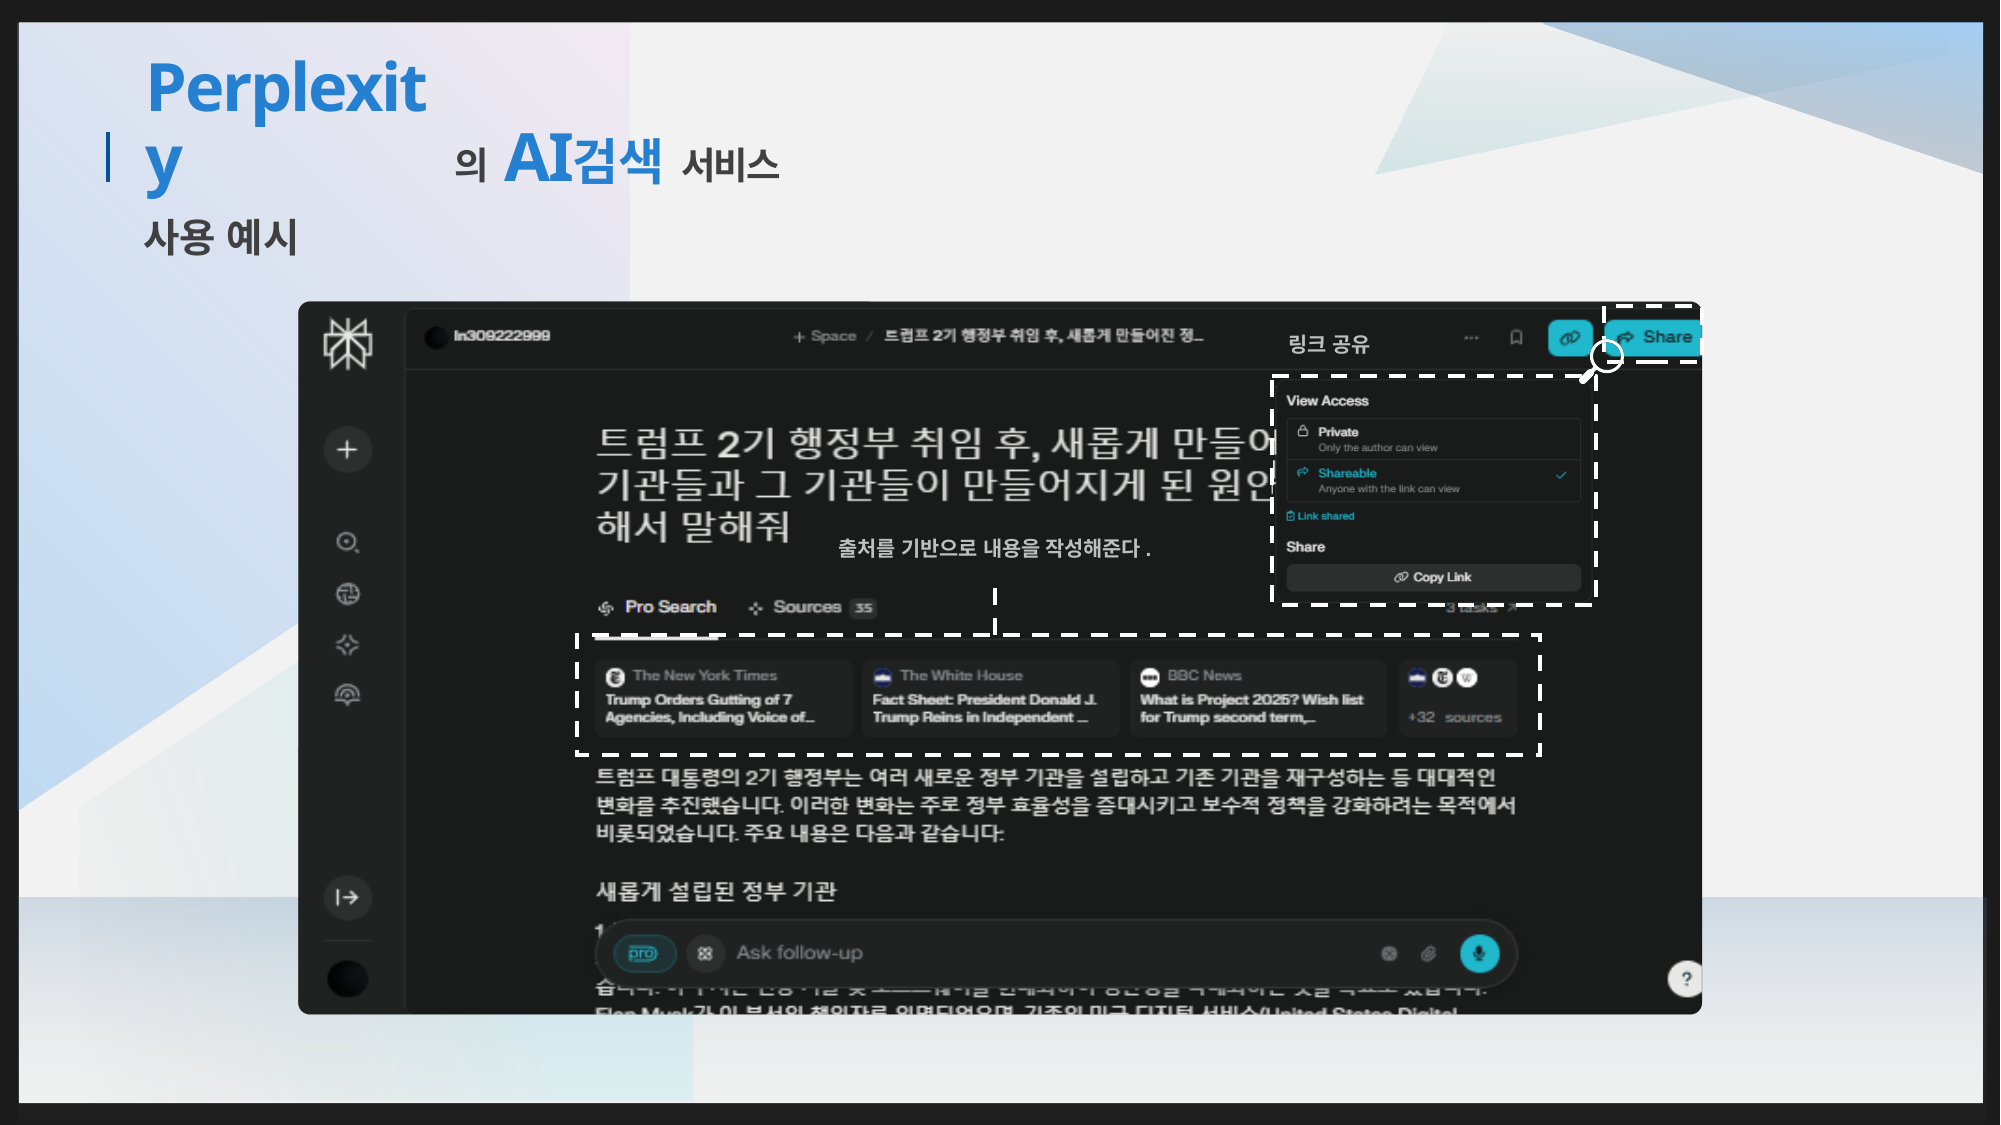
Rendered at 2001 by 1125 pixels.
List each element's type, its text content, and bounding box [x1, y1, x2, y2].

text_box AI [490, 123, 592, 203]
text_box 서비스 [666, 114, 885, 195]
text_box [576, 633, 1542, 756]
text_box [1603, 304, 1703, 364]
title Perplexity [130, 125, 467, 206]
text_box 의 [439, 114, 501, 195]
text_box 검색 [557, 123, 702, 199]
text_box 링크 공유 [1234, 323, 1425, 364]
picture [1273, 333, 1629, 604]
text_box 사용 예시 [128, 206, 945, 269]
text_box [296, 299, 1704, 1016]
text_box 출처를 기반으로 내용을 작성해준다. [813, 528, 1177, 569]
